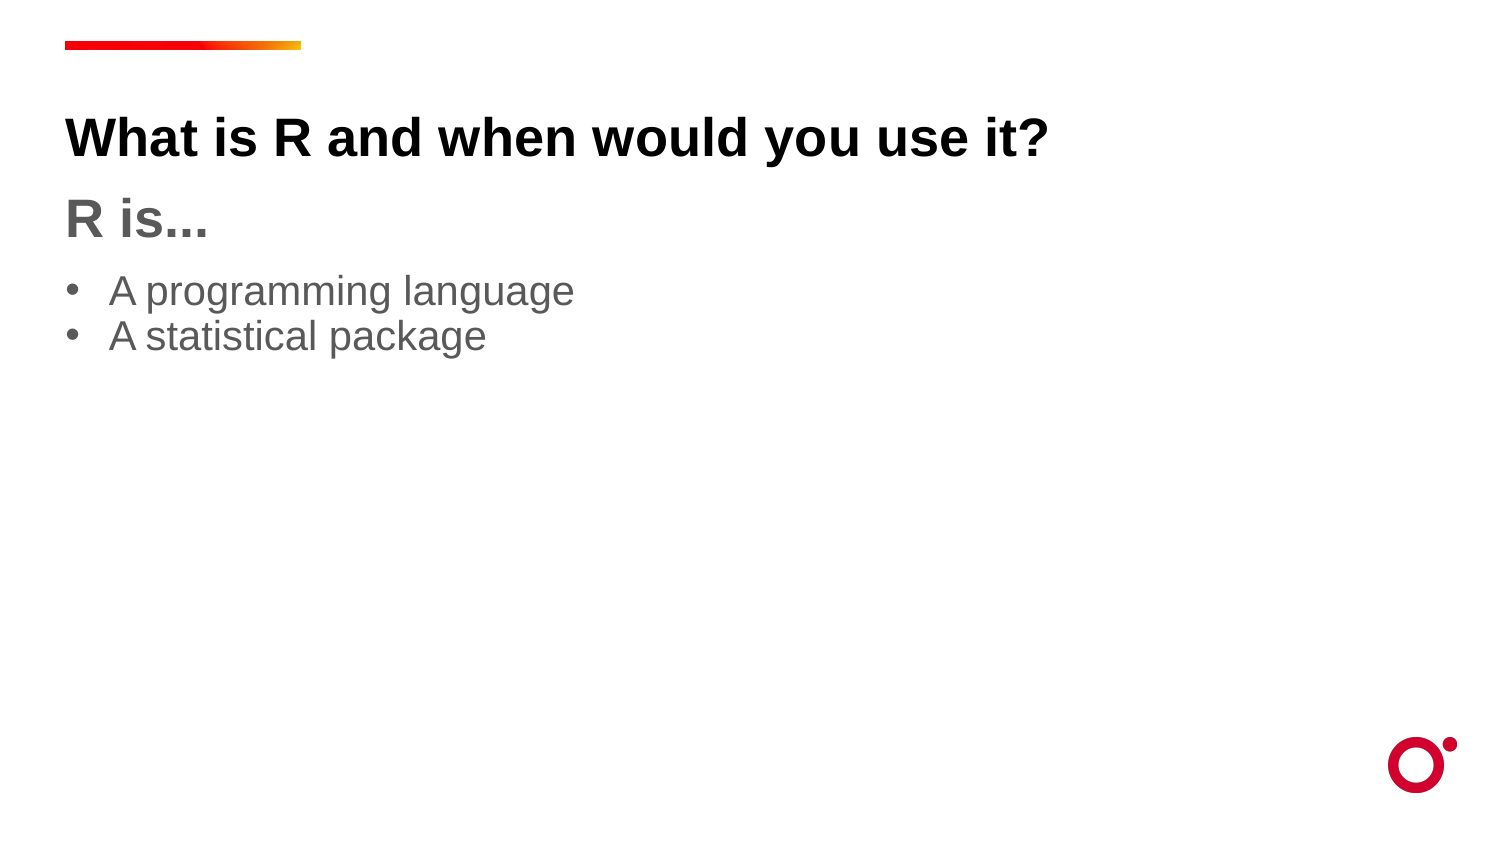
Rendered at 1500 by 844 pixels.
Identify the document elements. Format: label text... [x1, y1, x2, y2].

text_box A programming language A statistical package [65, 269, 712, 746]
text_box What is R and when would you use it? [65, 57, 1409, 169]
text_box R is... [65, 178, 712, 250]
picture [65, 41, 301, 50]
picture [1388, 737, 1457, 793]
